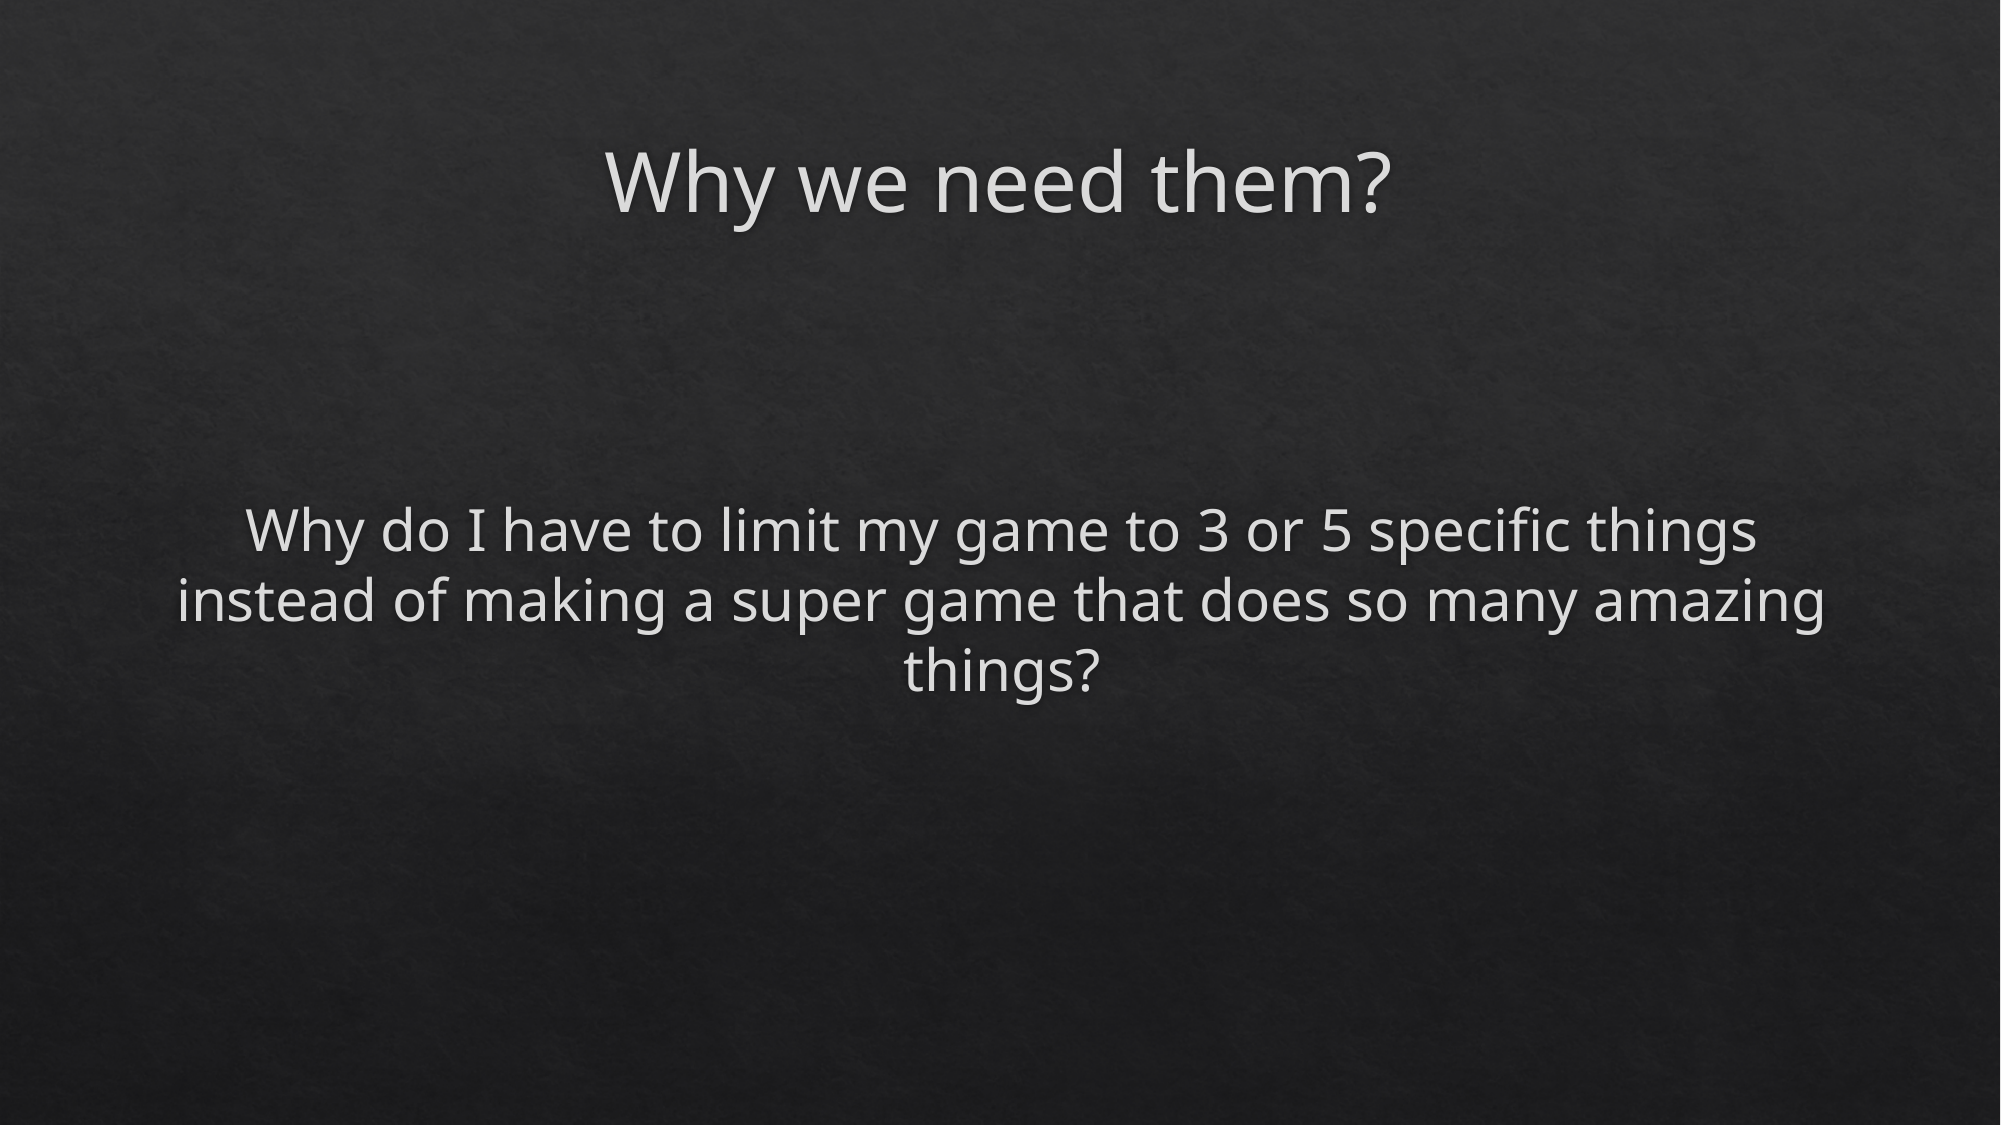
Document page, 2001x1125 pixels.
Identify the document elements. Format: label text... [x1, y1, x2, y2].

list Why do I have to limit my game to 3 or 5 specific things instead of making a super game that does so many amazing things? [149, 297, 1849, 964]
title Why we need them? [149, 99, 1849, 260]
